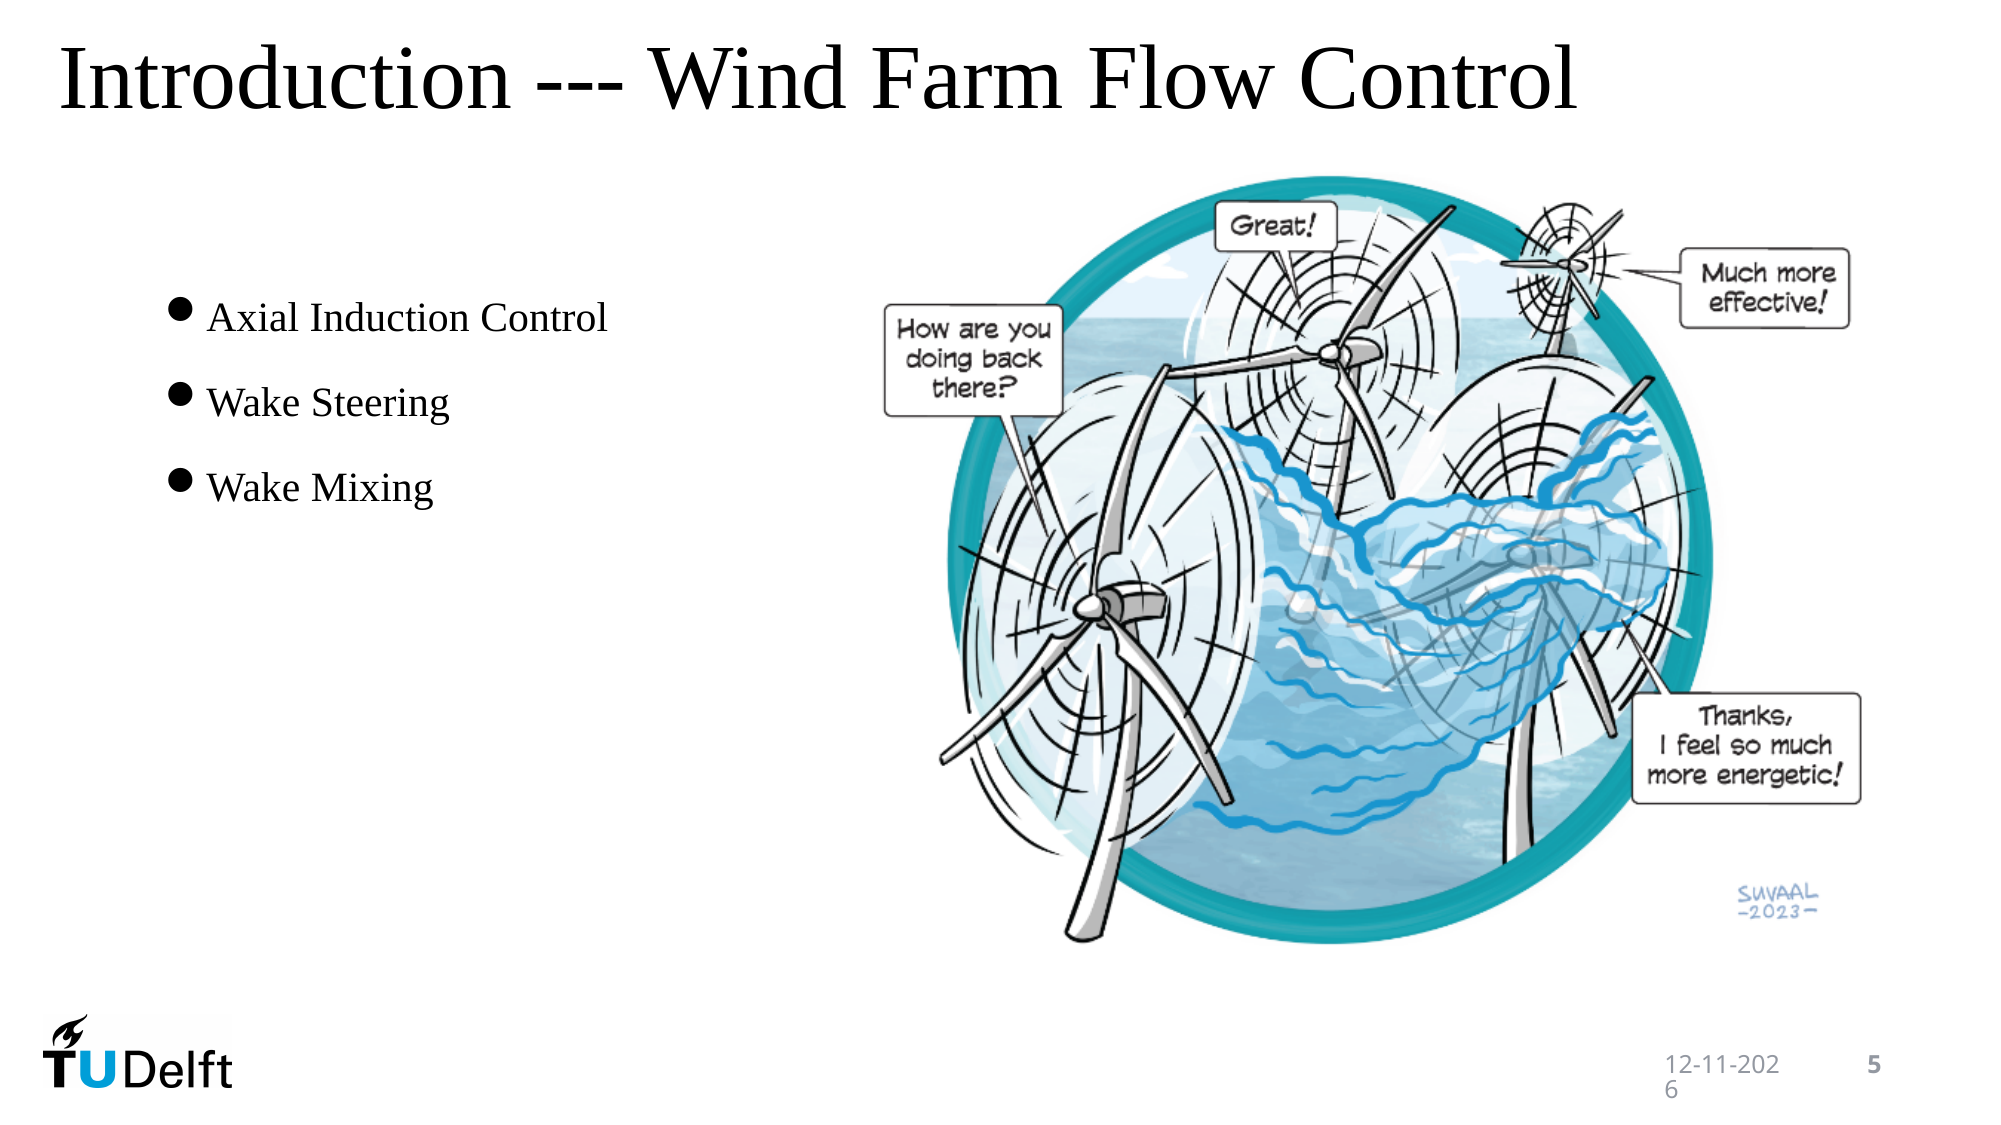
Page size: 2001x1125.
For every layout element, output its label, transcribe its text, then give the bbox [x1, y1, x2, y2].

picture [43, 1014, 232, 1088]
text_box Axial Induction Control Wake Steering Wake Mixing [0, 256, 1764, 985]
title Introduction --- Wind Farm Flow Control [43, 18, 1769, 141]
picture [785, 157, 1878, 968]
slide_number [1664, 968, 1791, 1125]
slide_number 5 [1833, 739, 1882, 1125]
